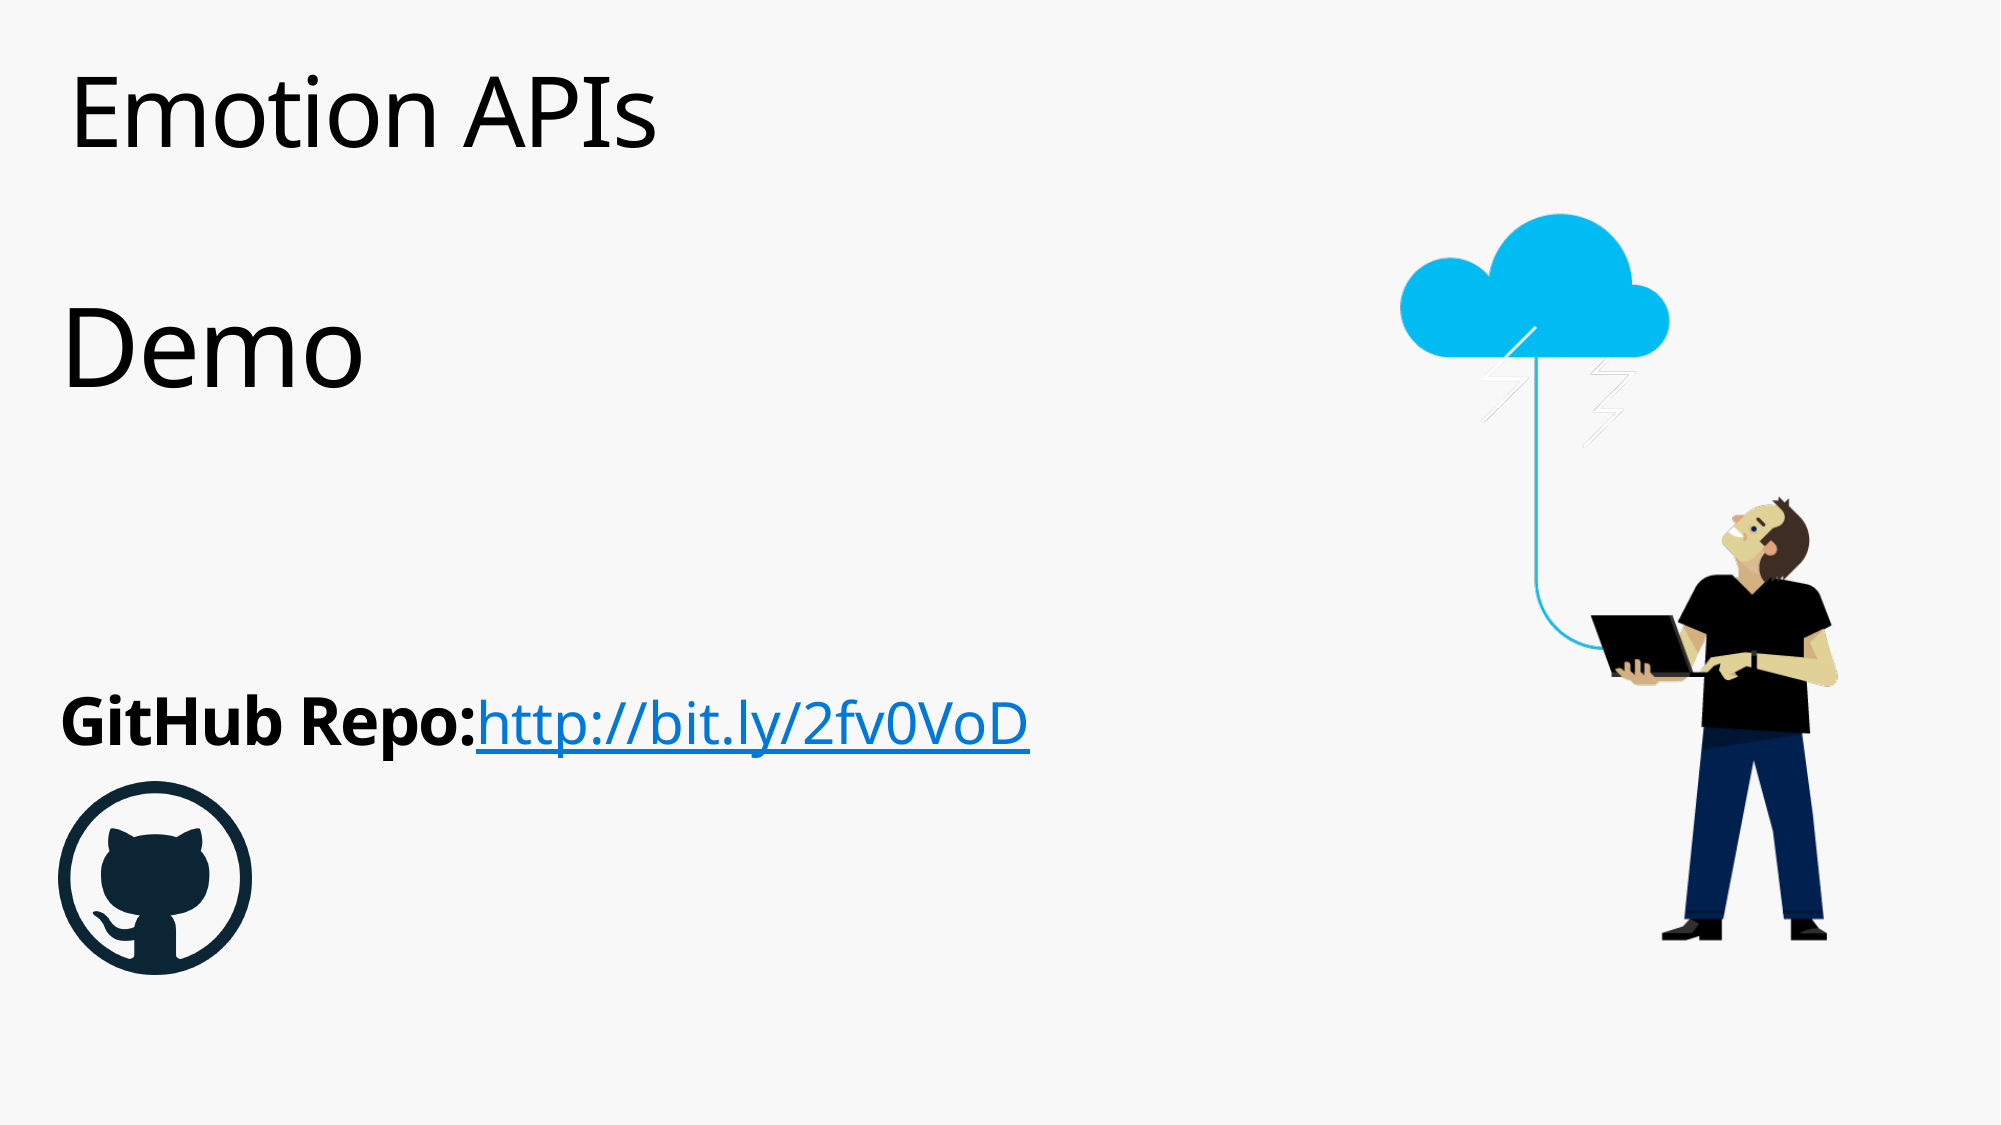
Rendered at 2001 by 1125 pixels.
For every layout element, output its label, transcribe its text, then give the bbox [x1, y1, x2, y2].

picture [57, 781, 252, 976]
text_box GitHub Repo: [57, 679, 813, 760]
text_box Demo [57, 277, 813, 411]
title Emotion APIs [44, 47, 1957, 196]
text_box http://bit.ly/2fv0VoD [461, 679, 1045, 774]
text_box [1322, 149, 1984, 975]
